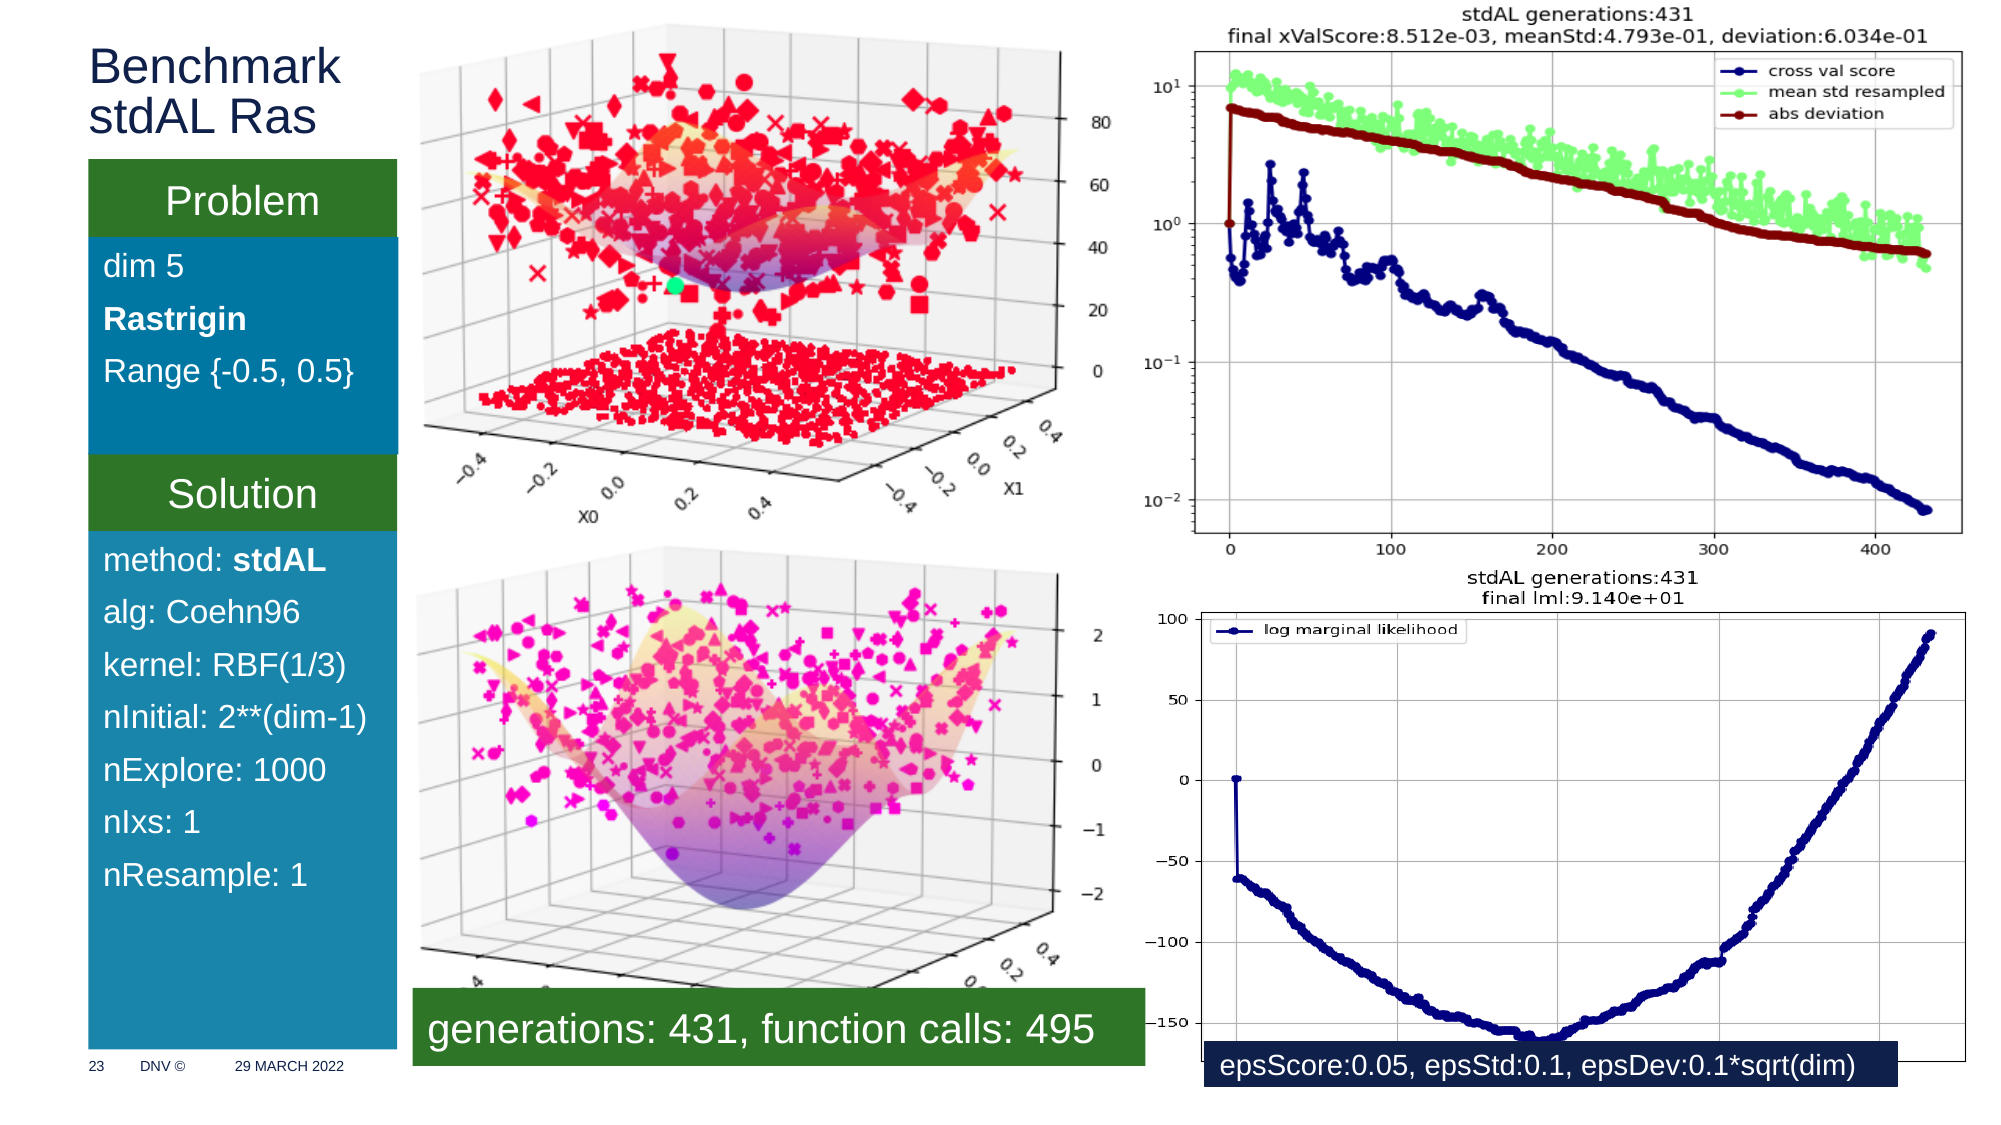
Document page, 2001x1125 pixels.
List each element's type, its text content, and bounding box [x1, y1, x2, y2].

text_box method: stdAL alg: Coehn96 kernel: RBF(1/3) nInitial: 2**(dim-1) nExplore: 1000 nIxs: 1 nResample: 1 [86, 533, 399, 1052]
slide_number 23 [88, 1056, 133, 1082]
text_box Problem [86, 157, 399, 235]
text_box dim 5 Rastrigin Range {-0.5, 0.5} [86, 235, 401, 457]
picture [412, 537, 1118, 1057]
picture [412, 21, 1124, 532]
picture [1145, 0, 1974, 1096]
title Benchmark stdAL Ras [88, 43, 407, 167]
text_box Solution [86, 457, 399, 533]
text_box generations: 431, function calls: 495 [411, 986, 1140, 1068]
